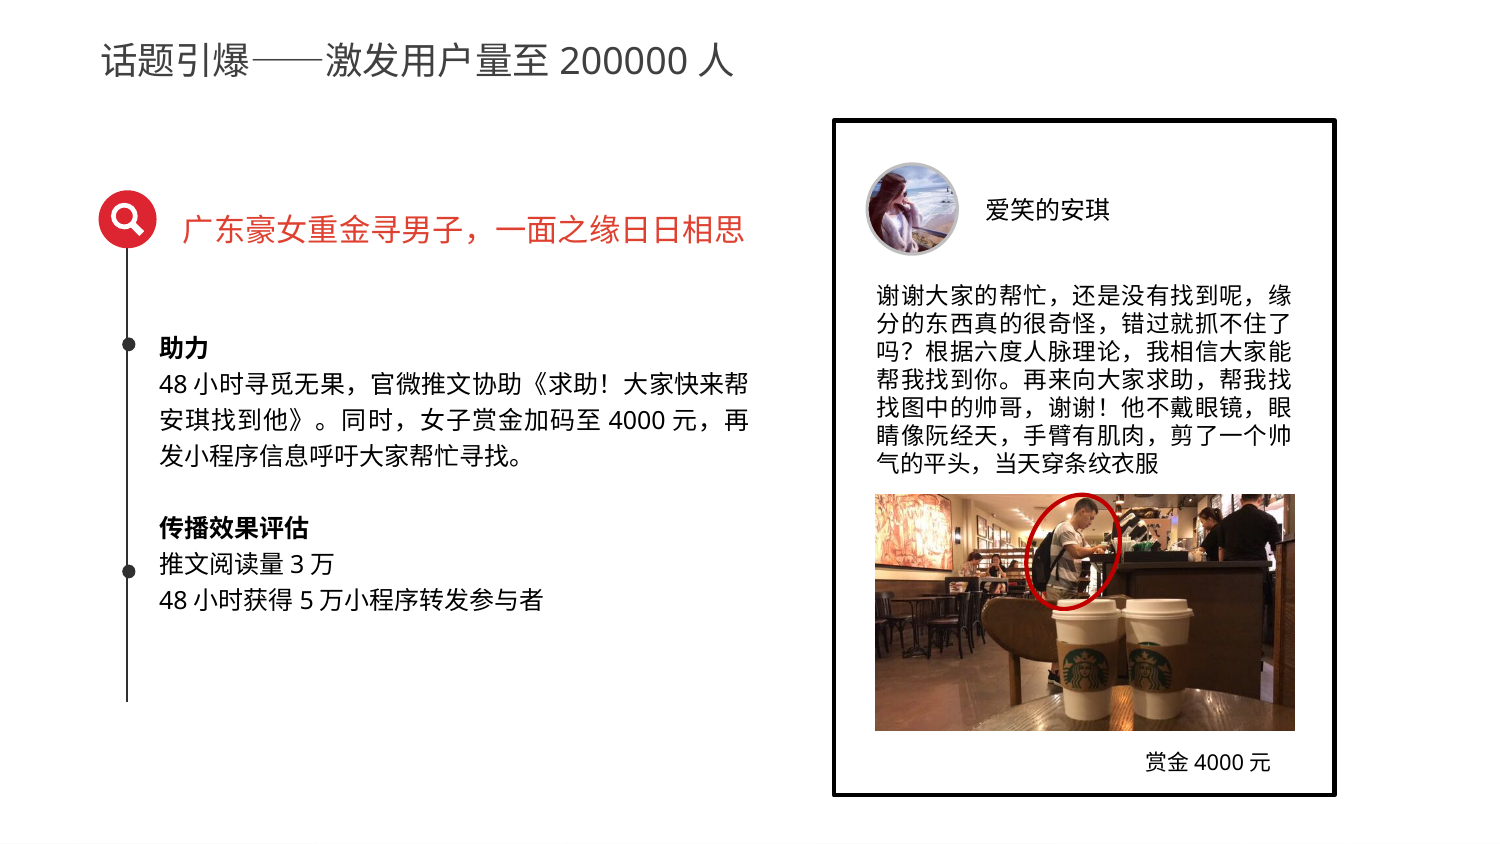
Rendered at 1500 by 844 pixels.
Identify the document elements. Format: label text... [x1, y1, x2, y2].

text_box [132, 563, 138, 580]
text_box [833, 120, 1335, 796]
text_box 广东豪女重金寻男子，一面之缘日日相思 [168, 195, 761, 256]
list 助力 48小时寻觅无果，官微推文协助《求助！大家快来帮安琪找到他》。同时，女子赏金加码至4000元，再发小程序信息呼吁大家帮忙寻找。 传播效果评估 推文阅读量3万 48小时获得5万小程序转发参与者 [144, 319, 765, 844]
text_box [98, 190, 157, 249]
text_box [132, 336, 138, 353]
text_box 话题引爆——激发用户量至200000人 [100, 28, 786, 91]
